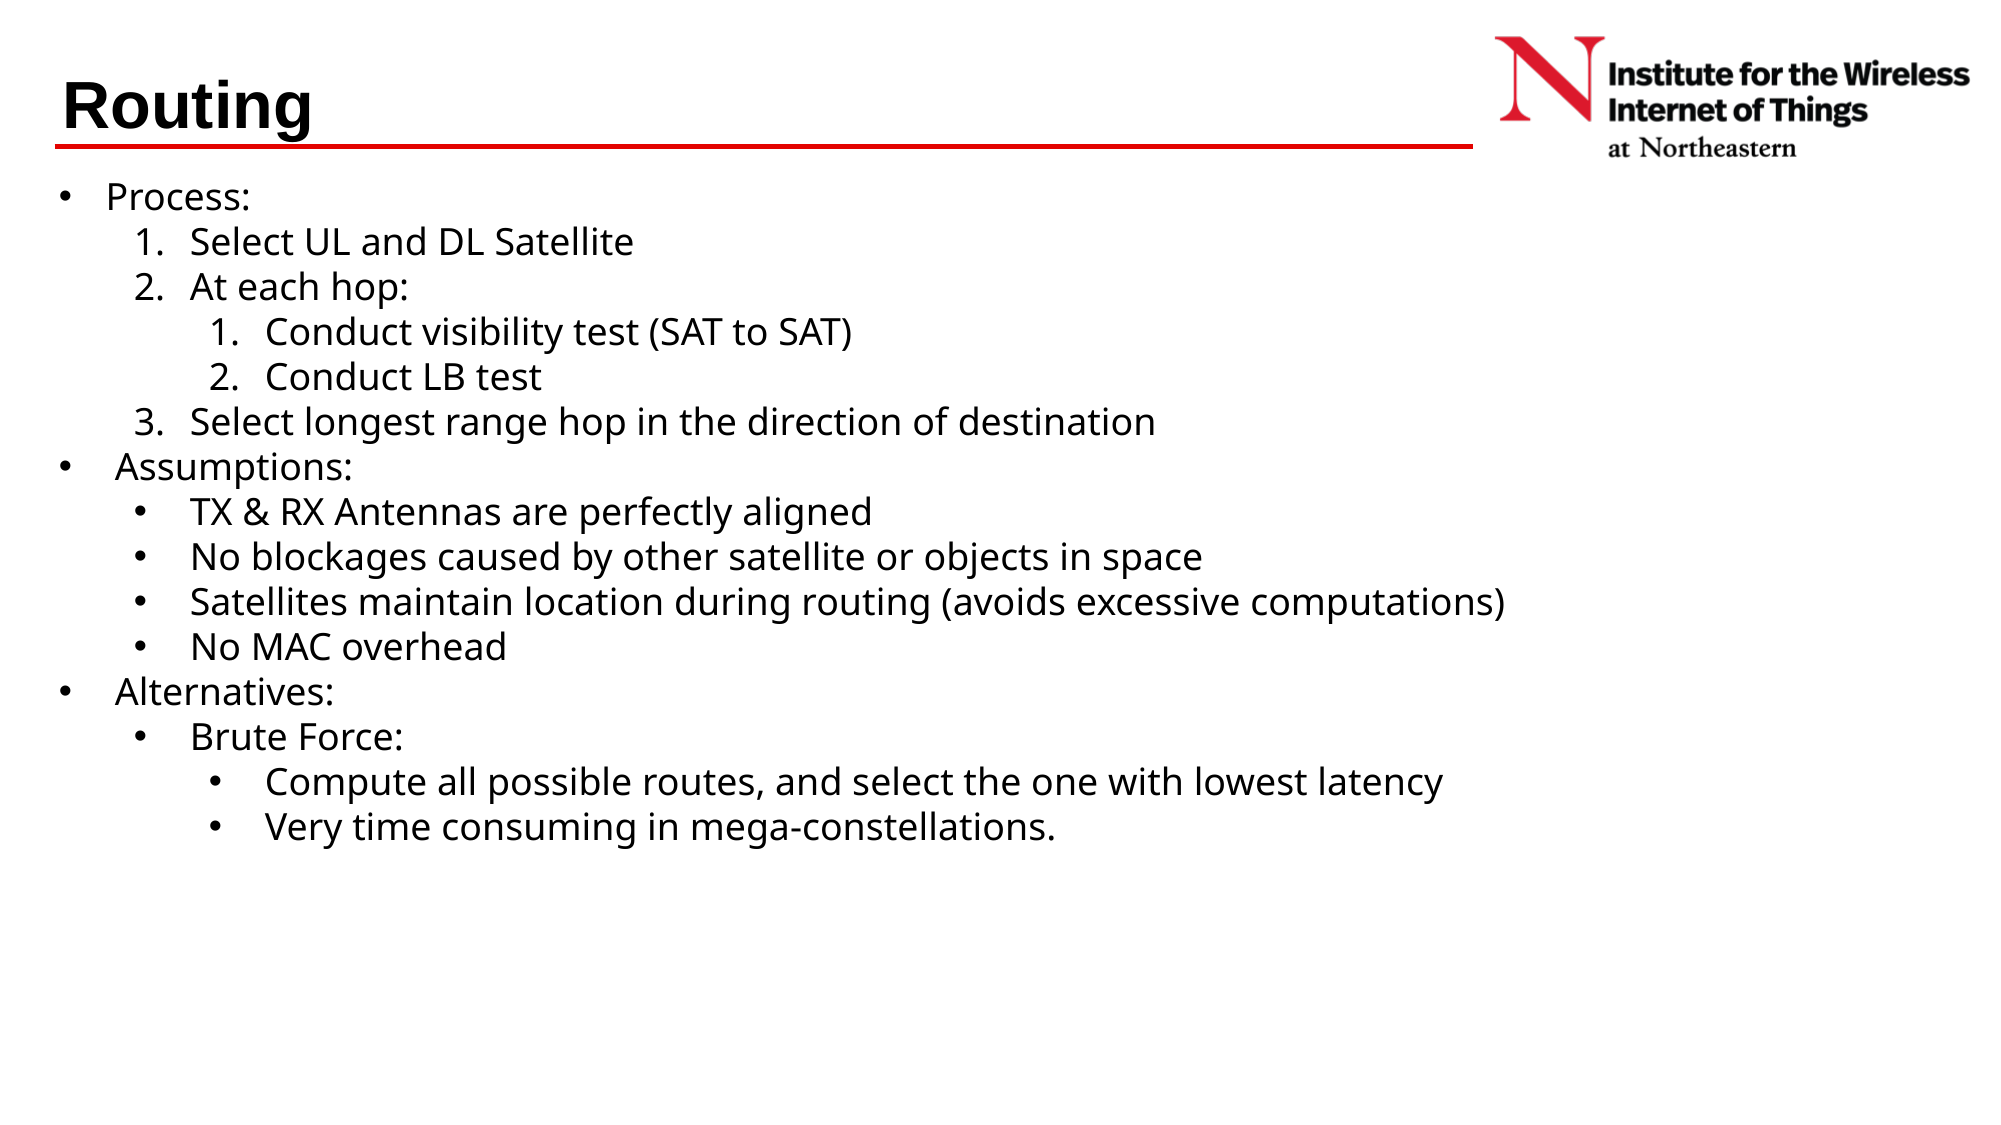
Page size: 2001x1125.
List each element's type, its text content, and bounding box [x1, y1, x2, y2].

picture [1467, 0, 2001, 280]
title Routing [62, 57, 1443, 144]
